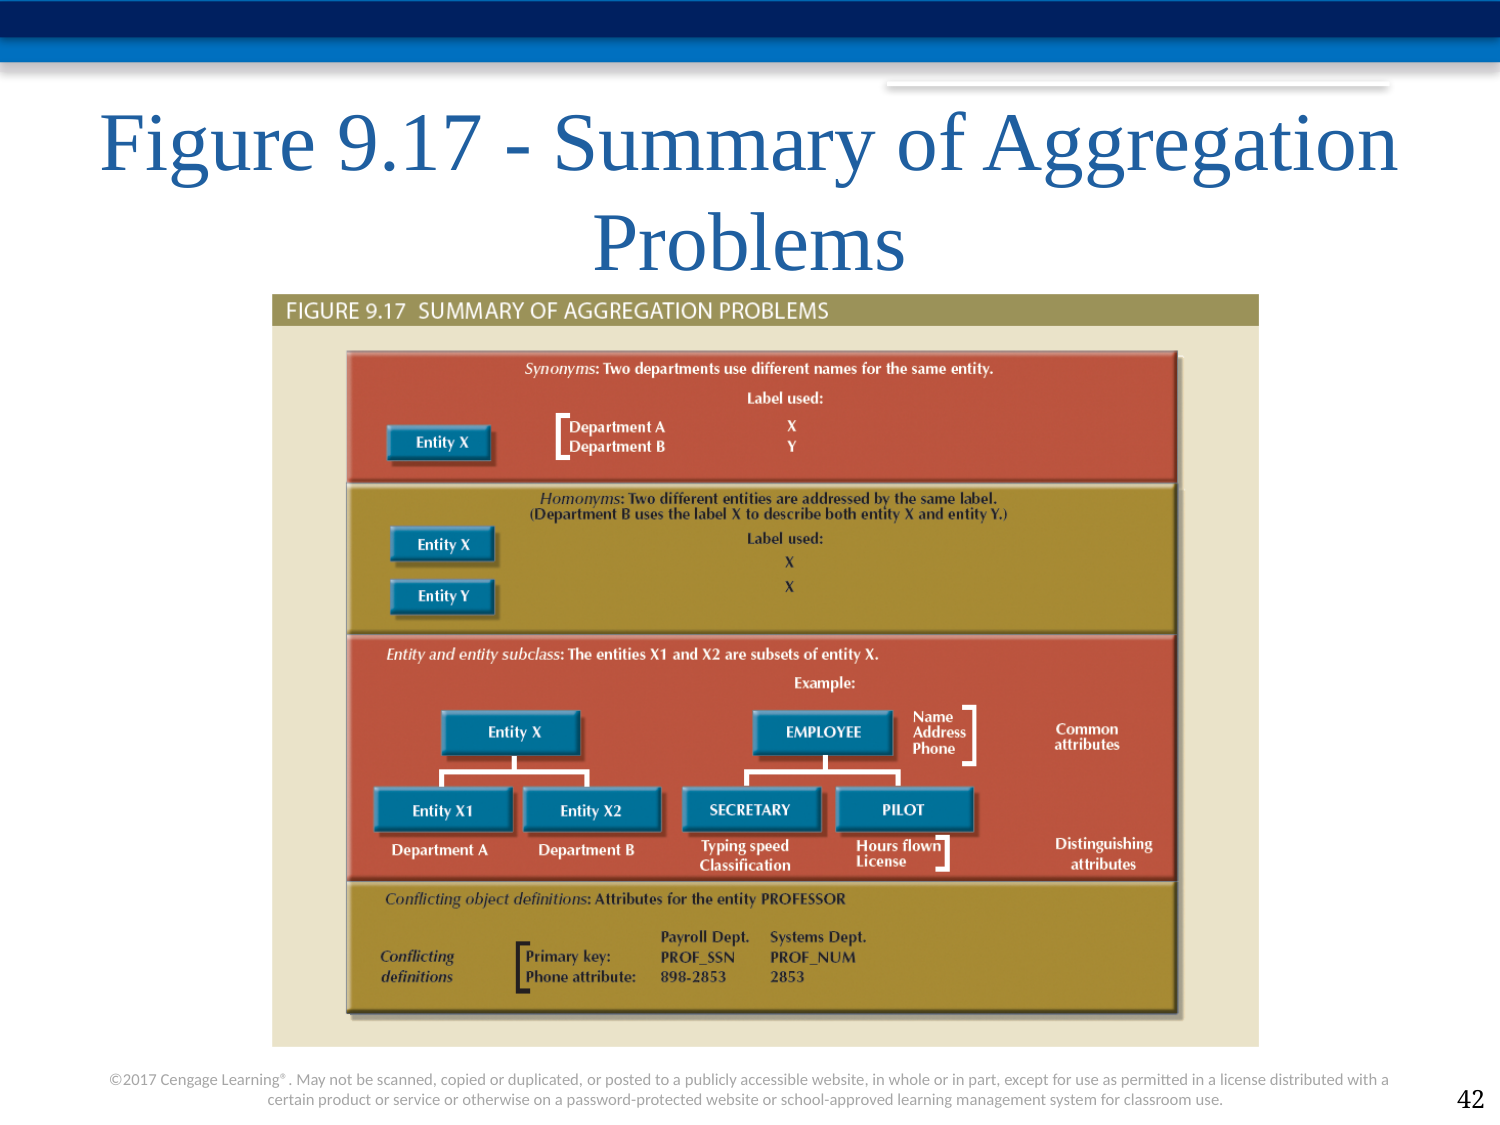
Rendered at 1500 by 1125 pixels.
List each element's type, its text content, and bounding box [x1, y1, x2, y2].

title Figure 9.17 - Summary of Aggregation Problems [75, 99, 1425, 275]
picture [262, 287, 1263, 1054]
slide_number 42 [1425, 1074, 1500, 1125]
